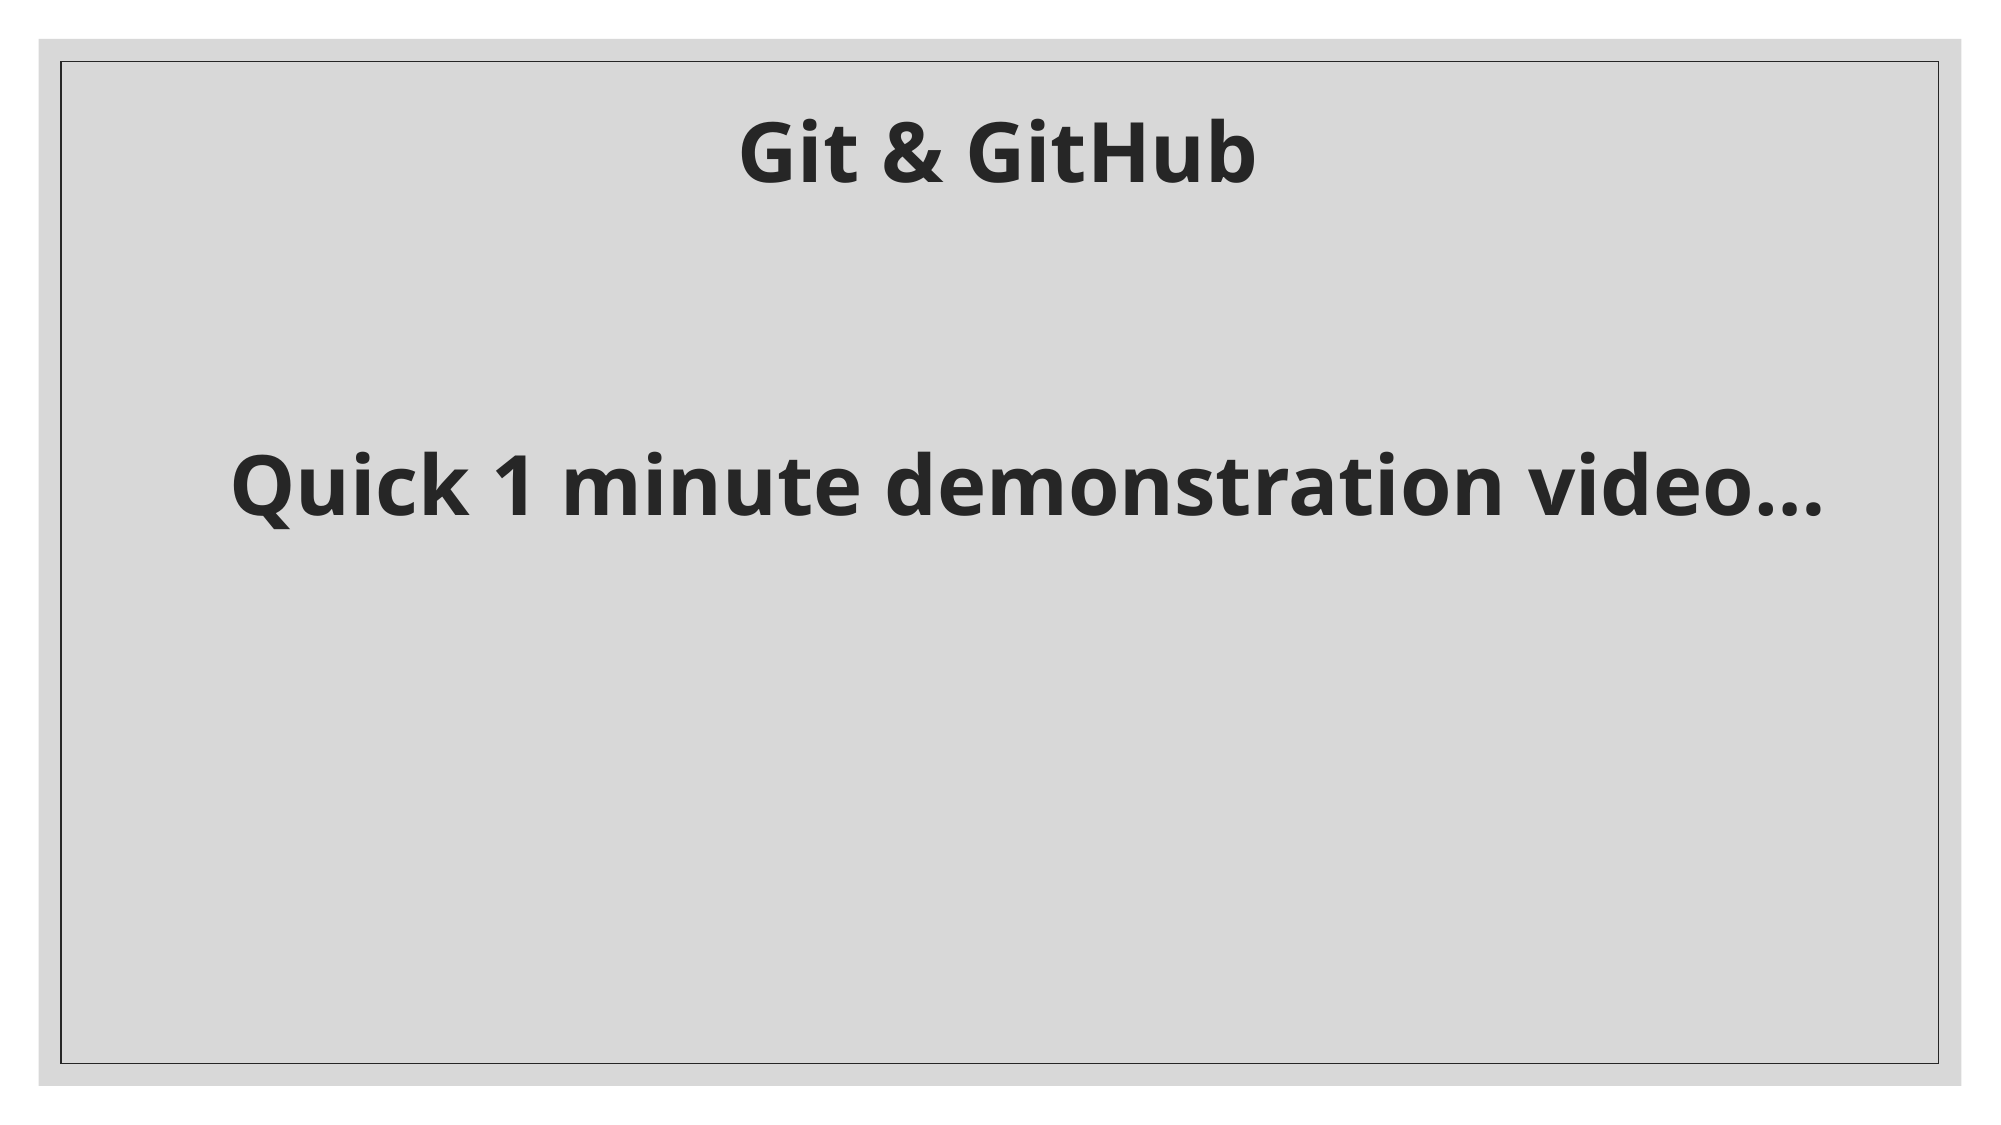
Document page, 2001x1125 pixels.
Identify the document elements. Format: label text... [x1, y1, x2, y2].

text_box Quick 1 minute demonstration video… [91, 377, 1964, 599]
title Git & GitHub [62, 85, 1935, 227]
